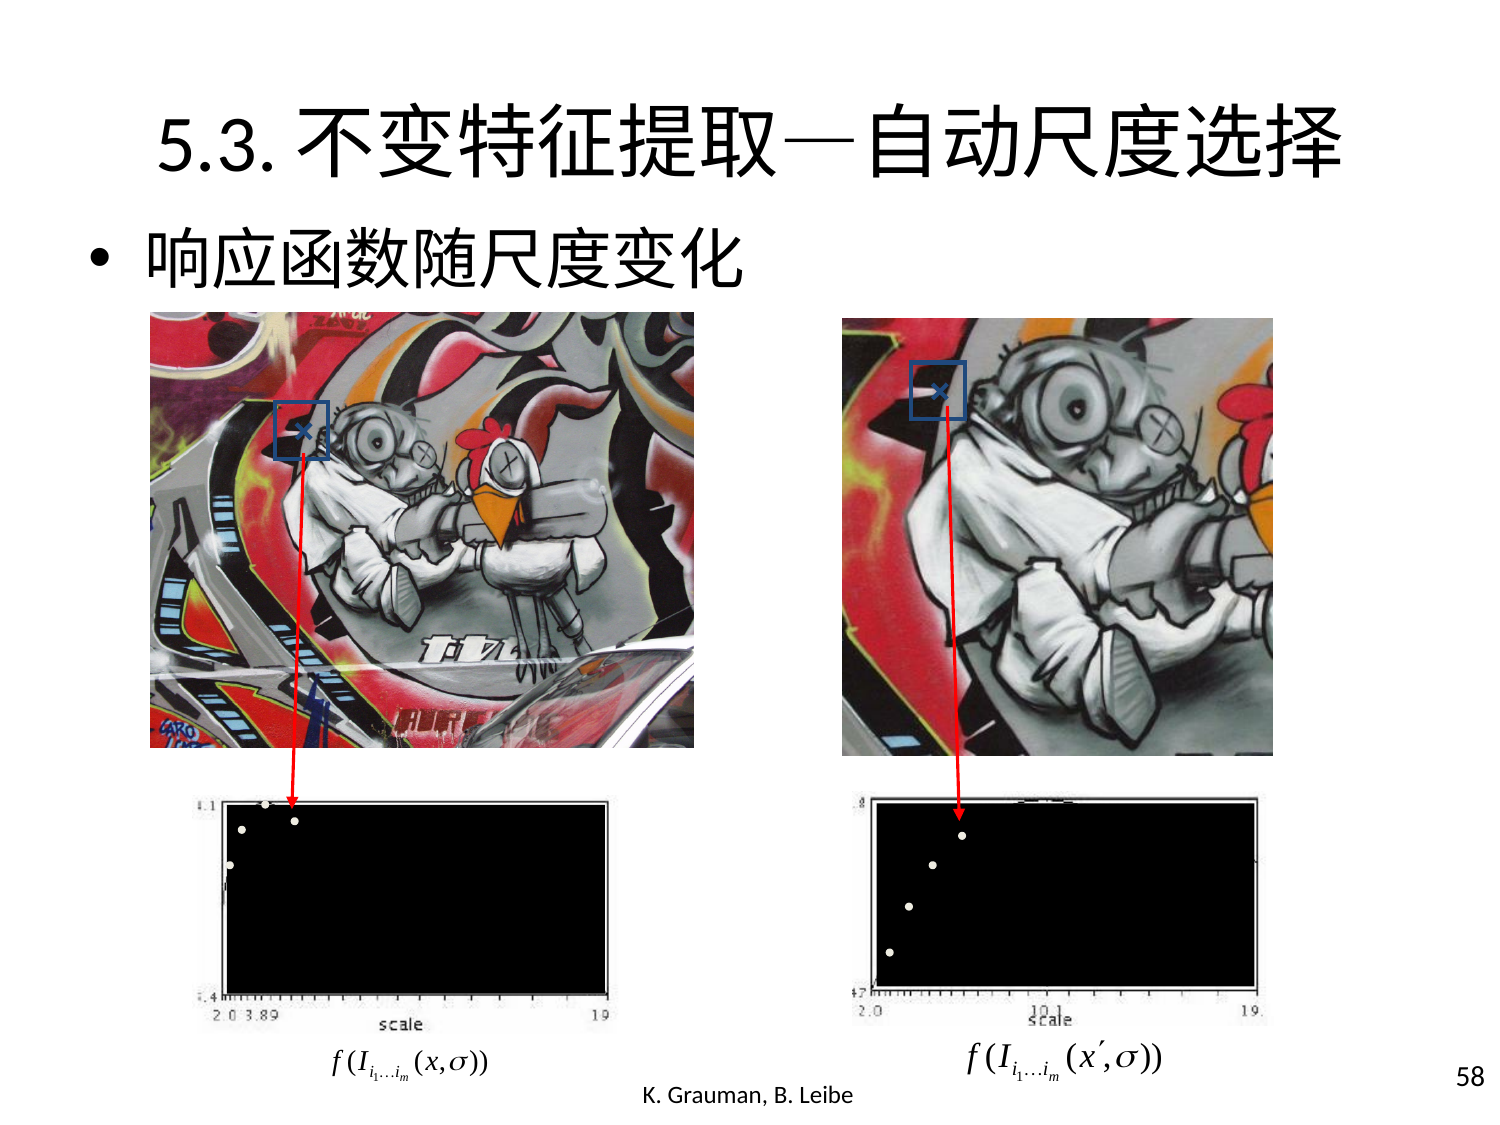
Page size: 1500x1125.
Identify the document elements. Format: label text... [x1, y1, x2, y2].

list 响应函数随尺度变化 [73, 208, 1424, 952]
footer K. Grauman, B. Leibe [510, 1096, 986, 1124]
title 5.3.不变特征提取—自动尺度选择 [75, 45, 1425, 233]
text_box [1187, 1049, 1500, 1125]
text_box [149, 312, 1274, 1088]
